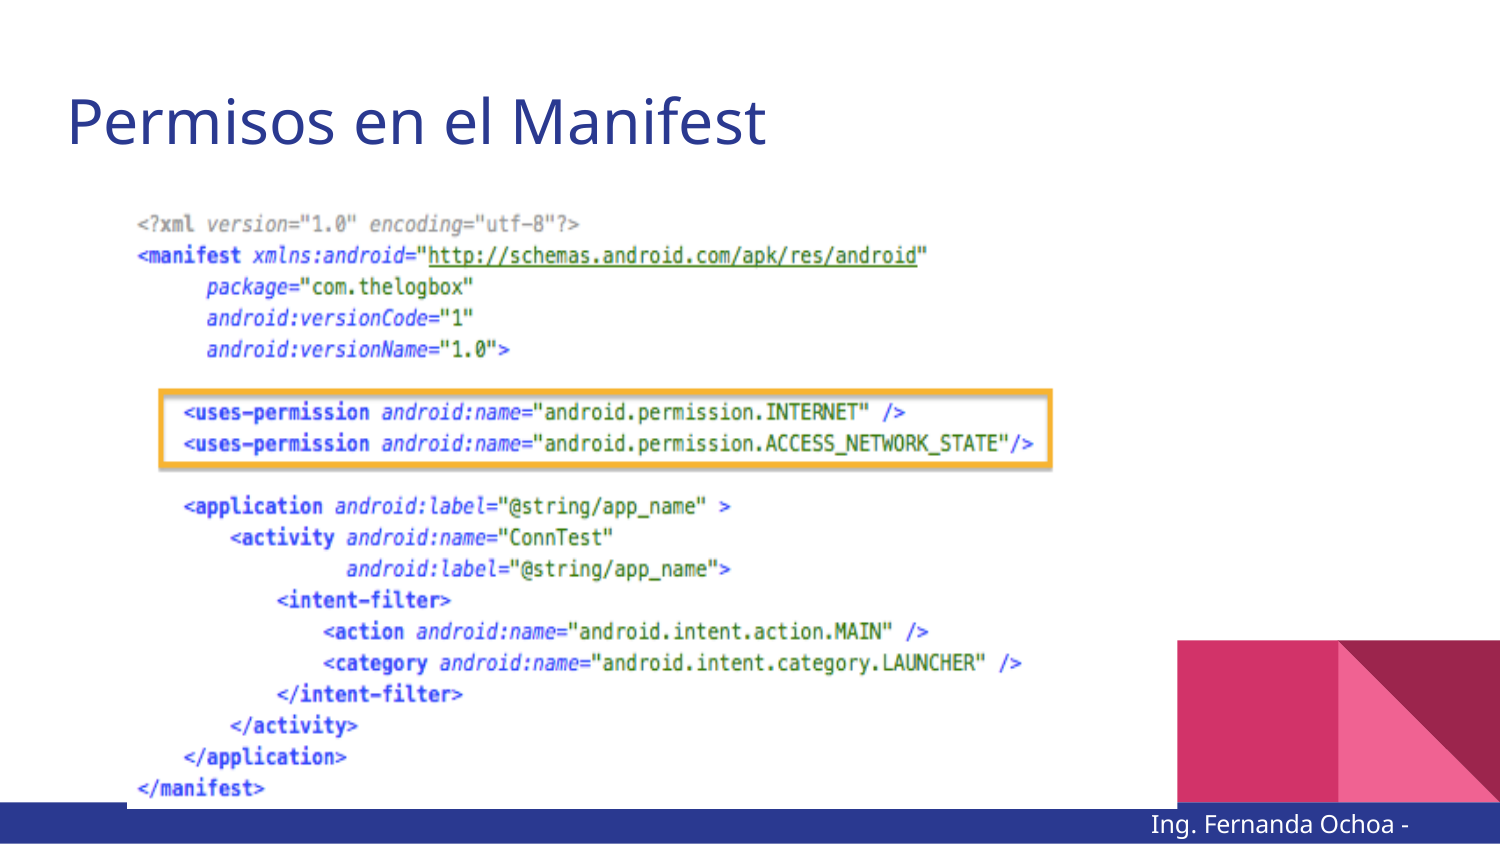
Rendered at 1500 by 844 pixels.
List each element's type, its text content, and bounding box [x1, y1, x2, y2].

text_box [127, 203, 1178, 809]
text_box Ing. Fernanda Ochoa - @imonsh [1148, 808, 1500, 844]
title Permisos en el Manifest [51, 67, 1449, 167]
